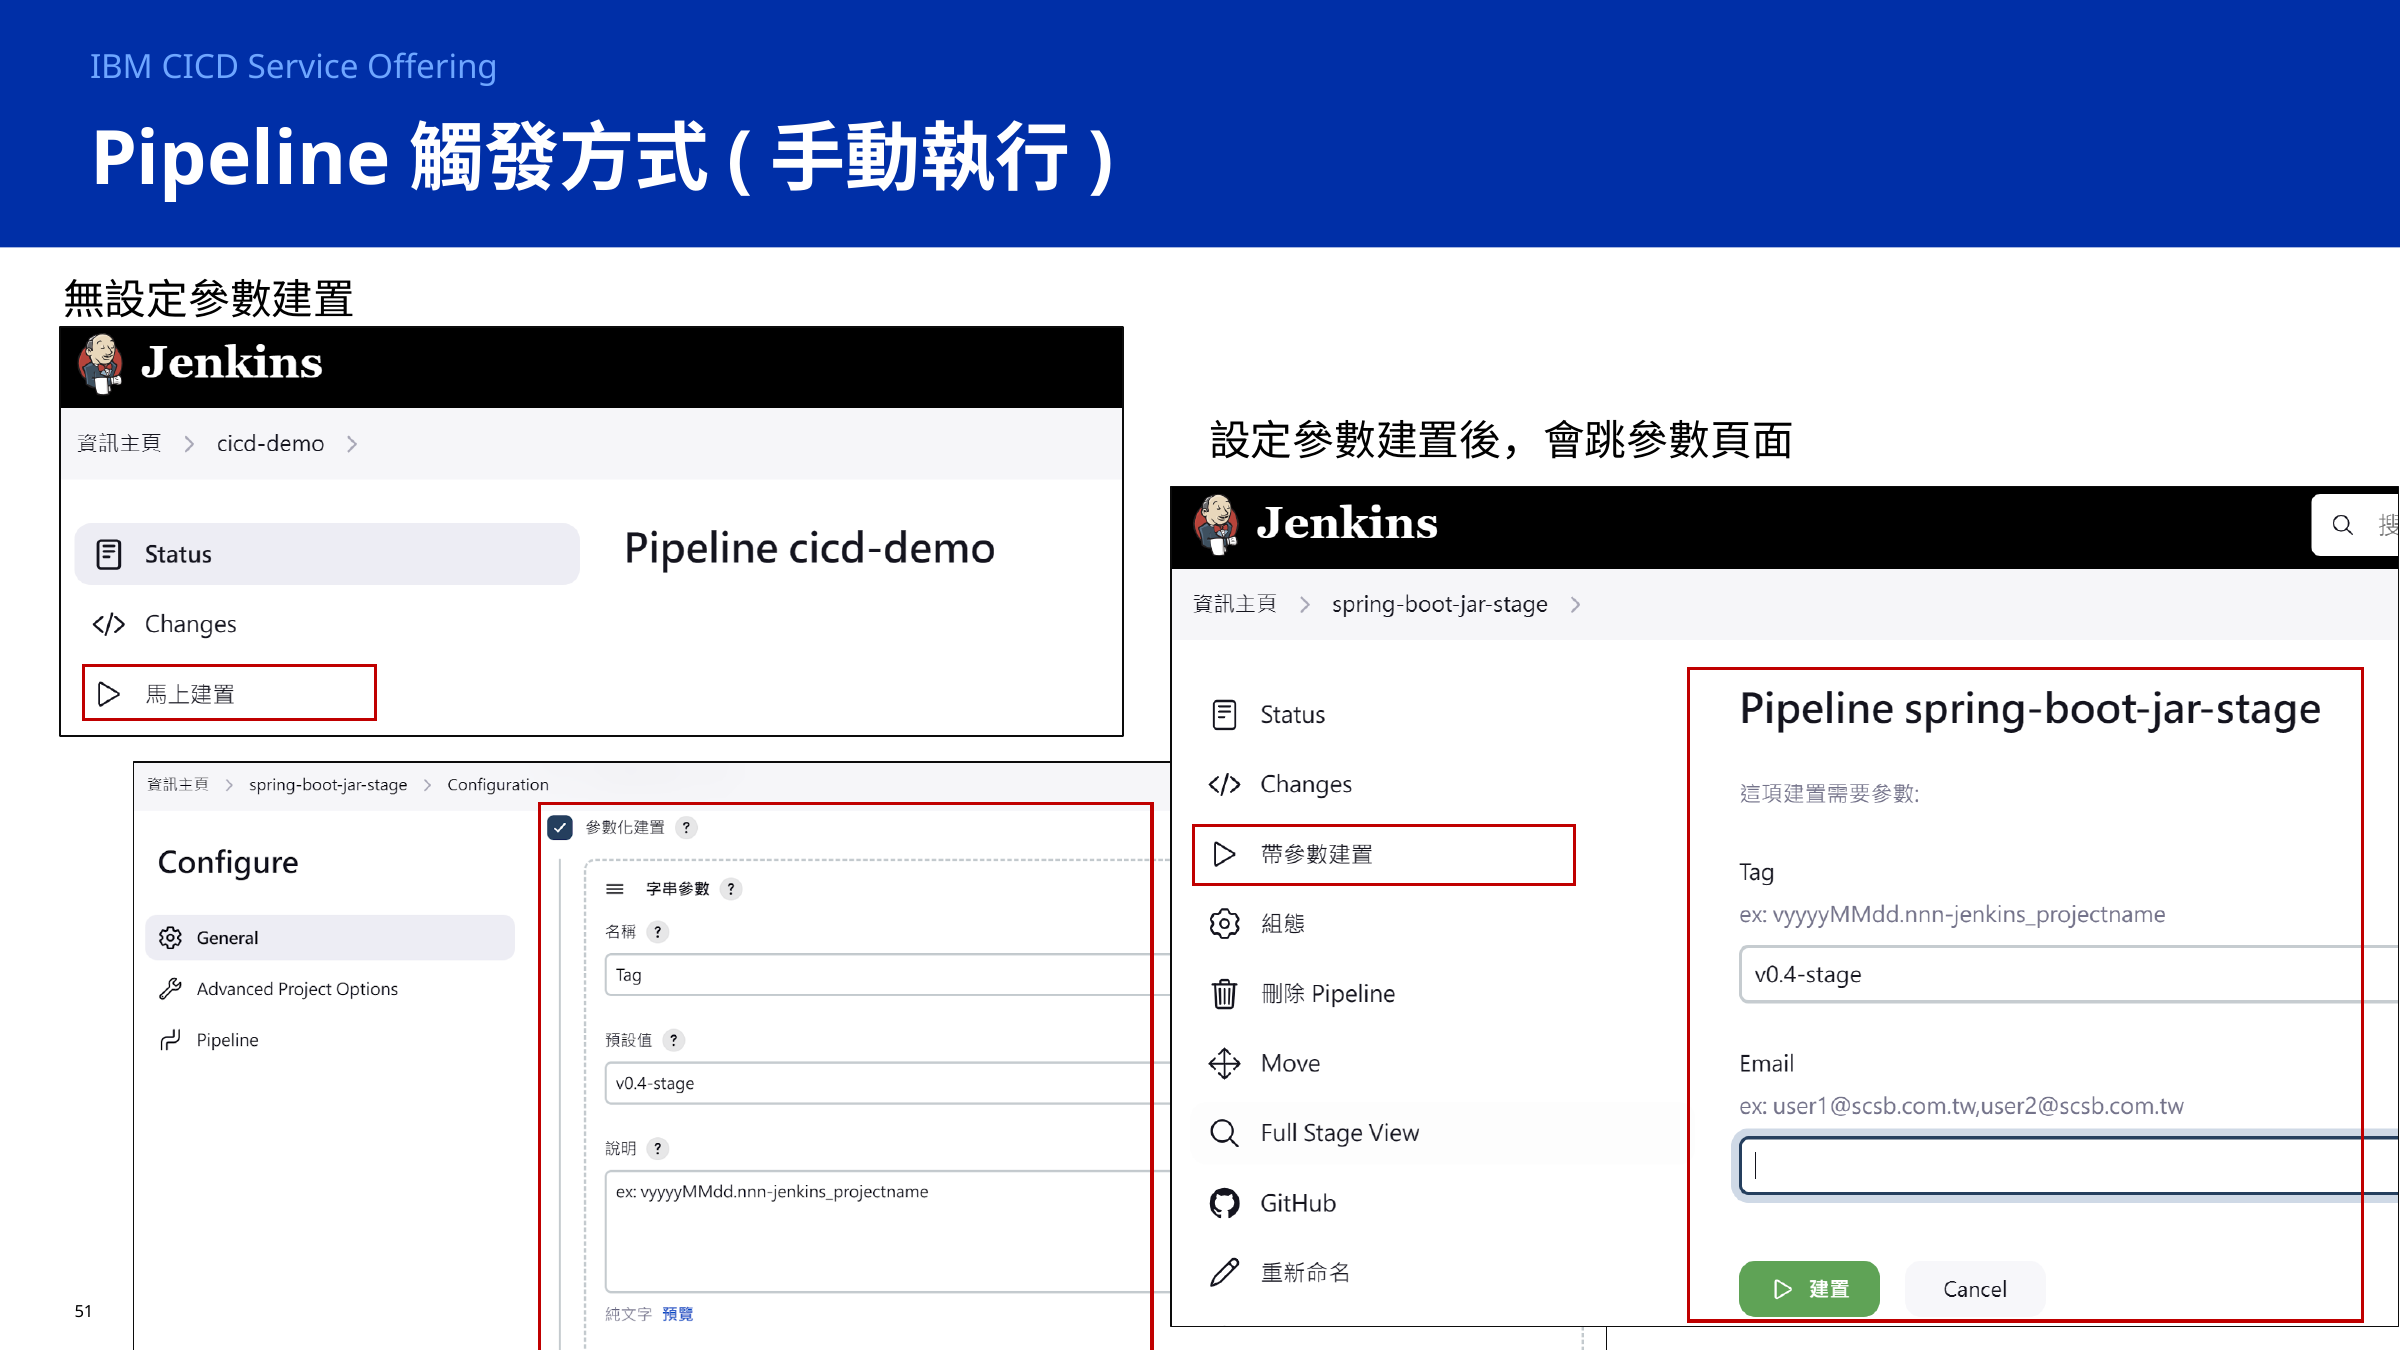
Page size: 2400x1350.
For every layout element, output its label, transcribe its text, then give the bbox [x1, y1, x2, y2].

text_box 無設定參數建置 [63, 270, 506, 325]
text_box 設定參數建置後，會跳參數頁面 [1209, 411, 1950, 485]
list IBM CICD Service Offering [75, 43, 1155, 89]
picture [60, 327, 1123, 736]
title Pipeline觸發方式(手動執行) [75, 112, 2100, 300]
picture [133, 487, 2398, 1350]
text_box [157, 300, 2235, 761]
